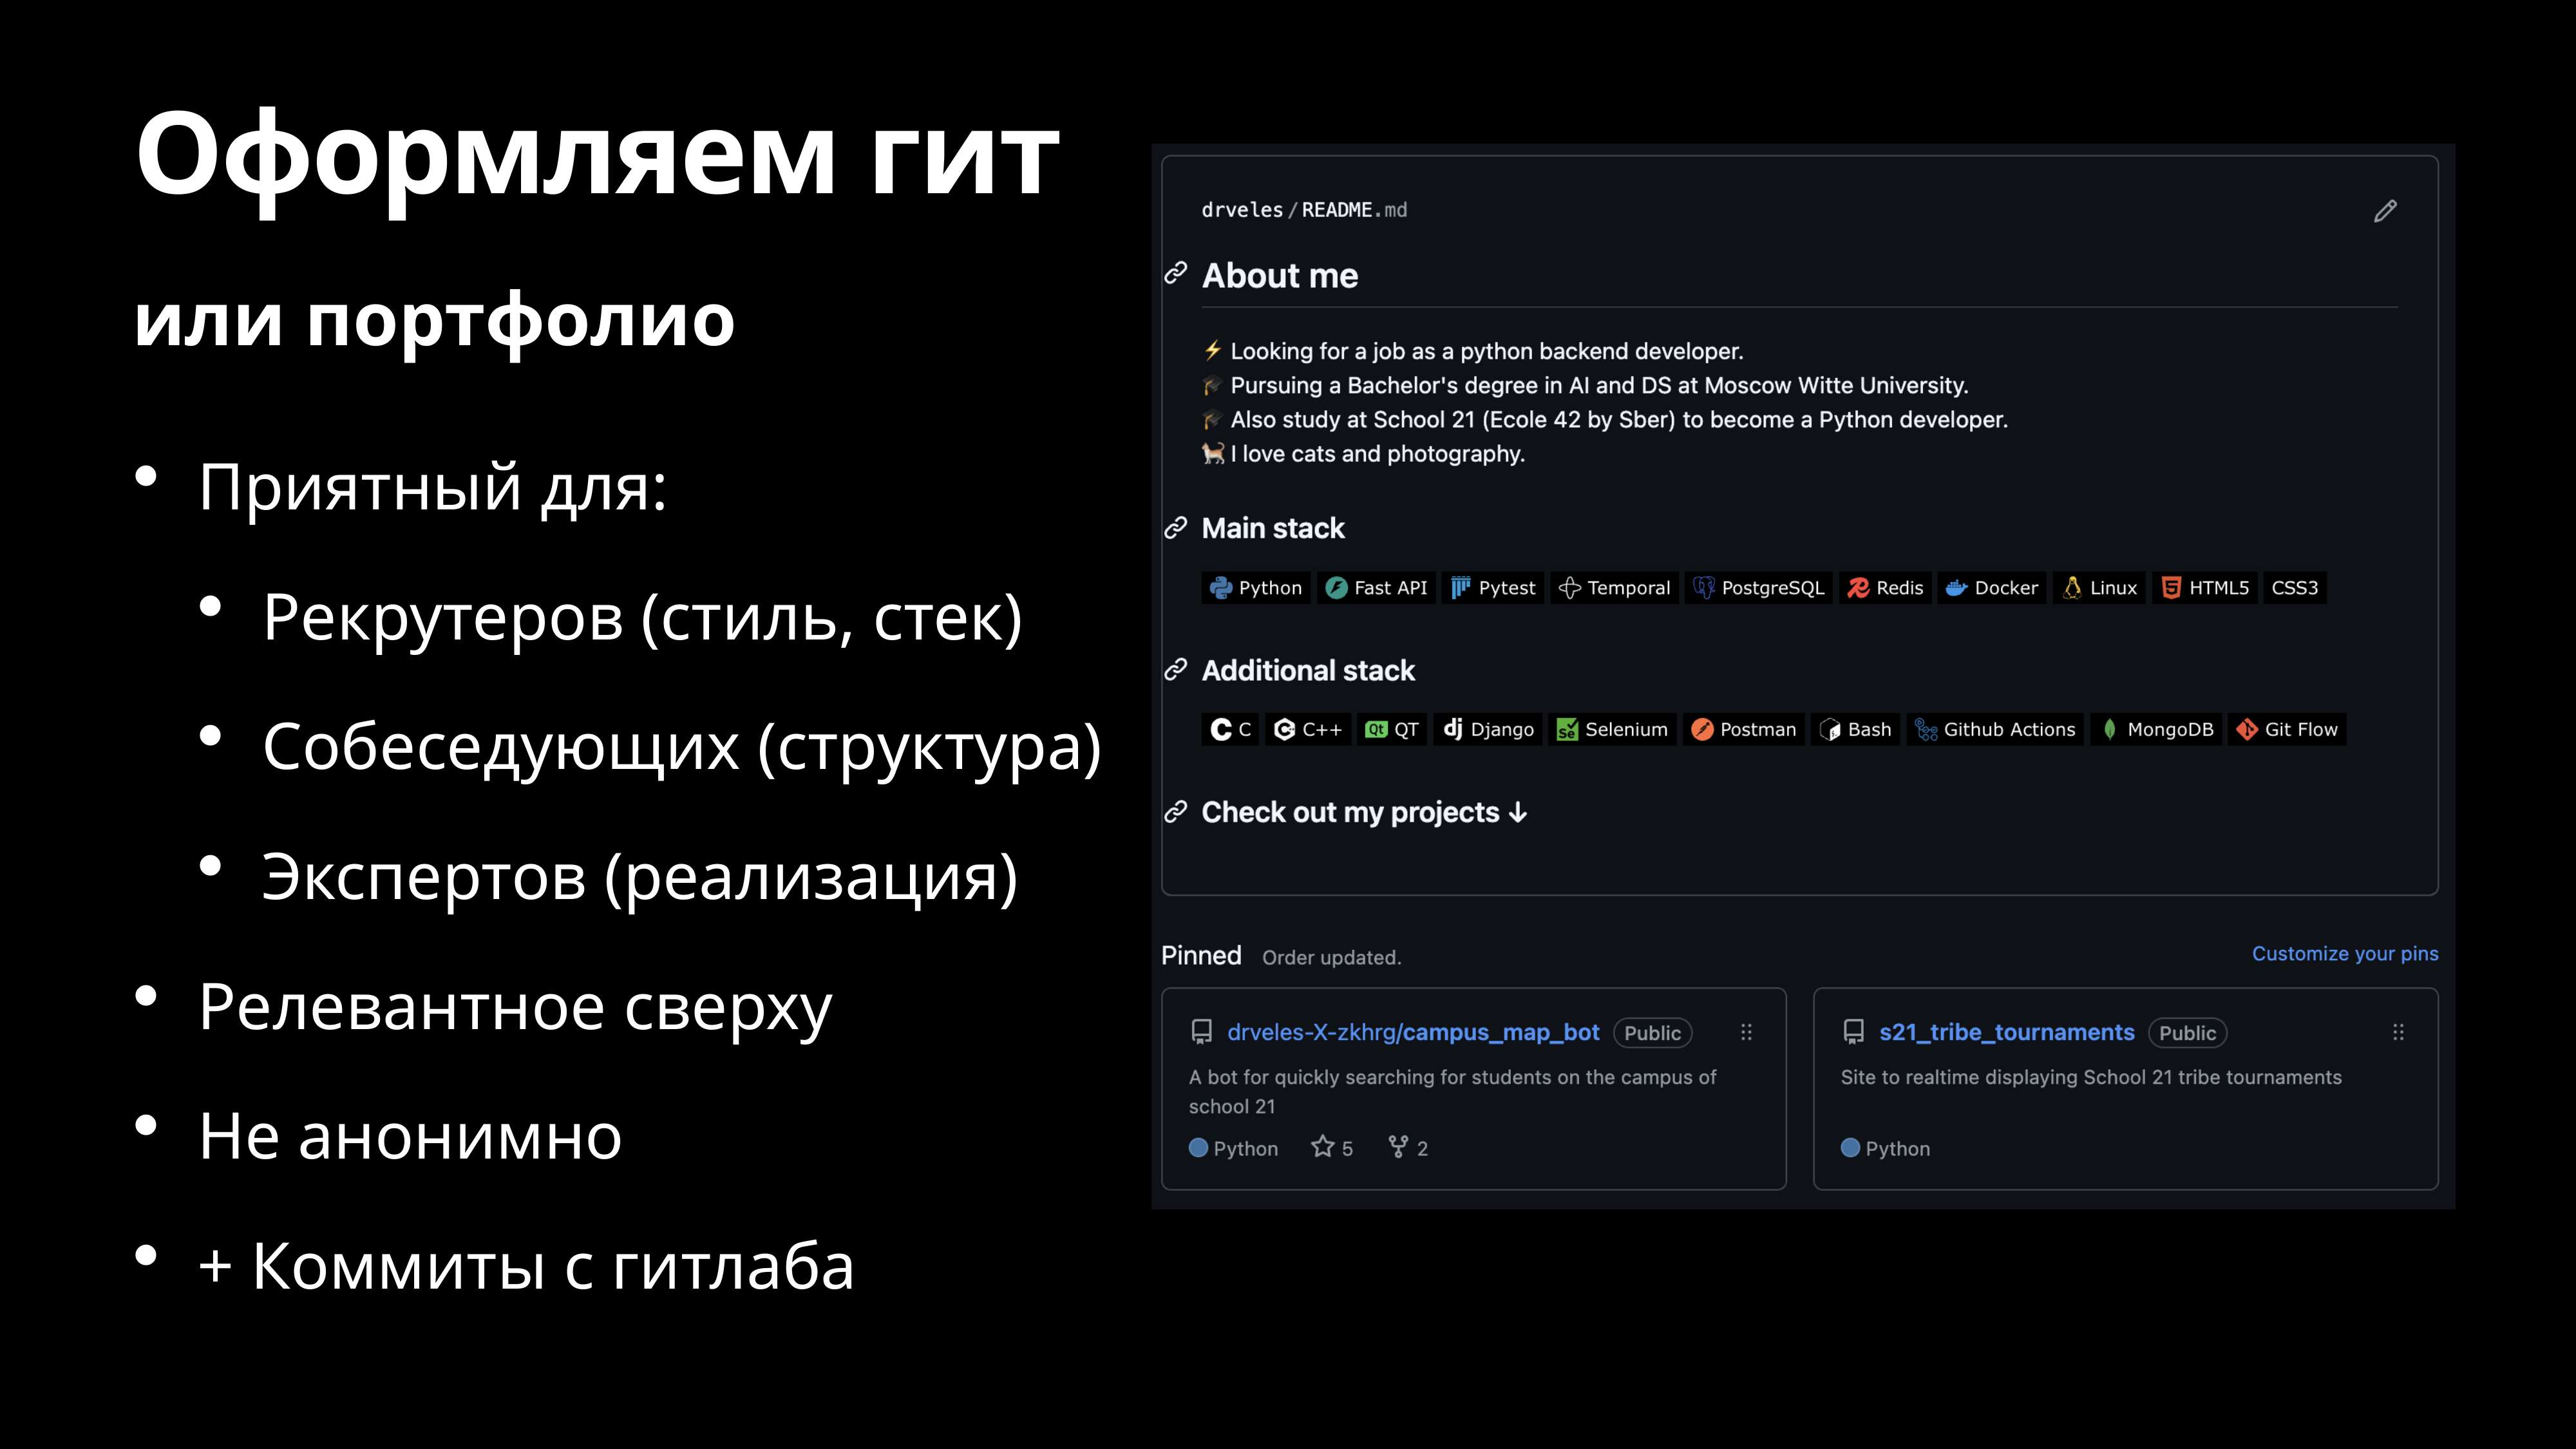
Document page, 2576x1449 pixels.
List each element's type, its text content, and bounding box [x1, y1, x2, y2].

picture [1151, 144, 2456, 1209]
list или портфолио [127, 266, 1151, 366]
list Приятный для: Рекрутеров (стиль, стек) Собеседующих (структура) Экспертов (реализация) Релевантное сверху Не анонимно + Коммиты с гитлаба [127, 448, 1161, 1321]
title Оформляем гит [127, 100, 1161, 253]
